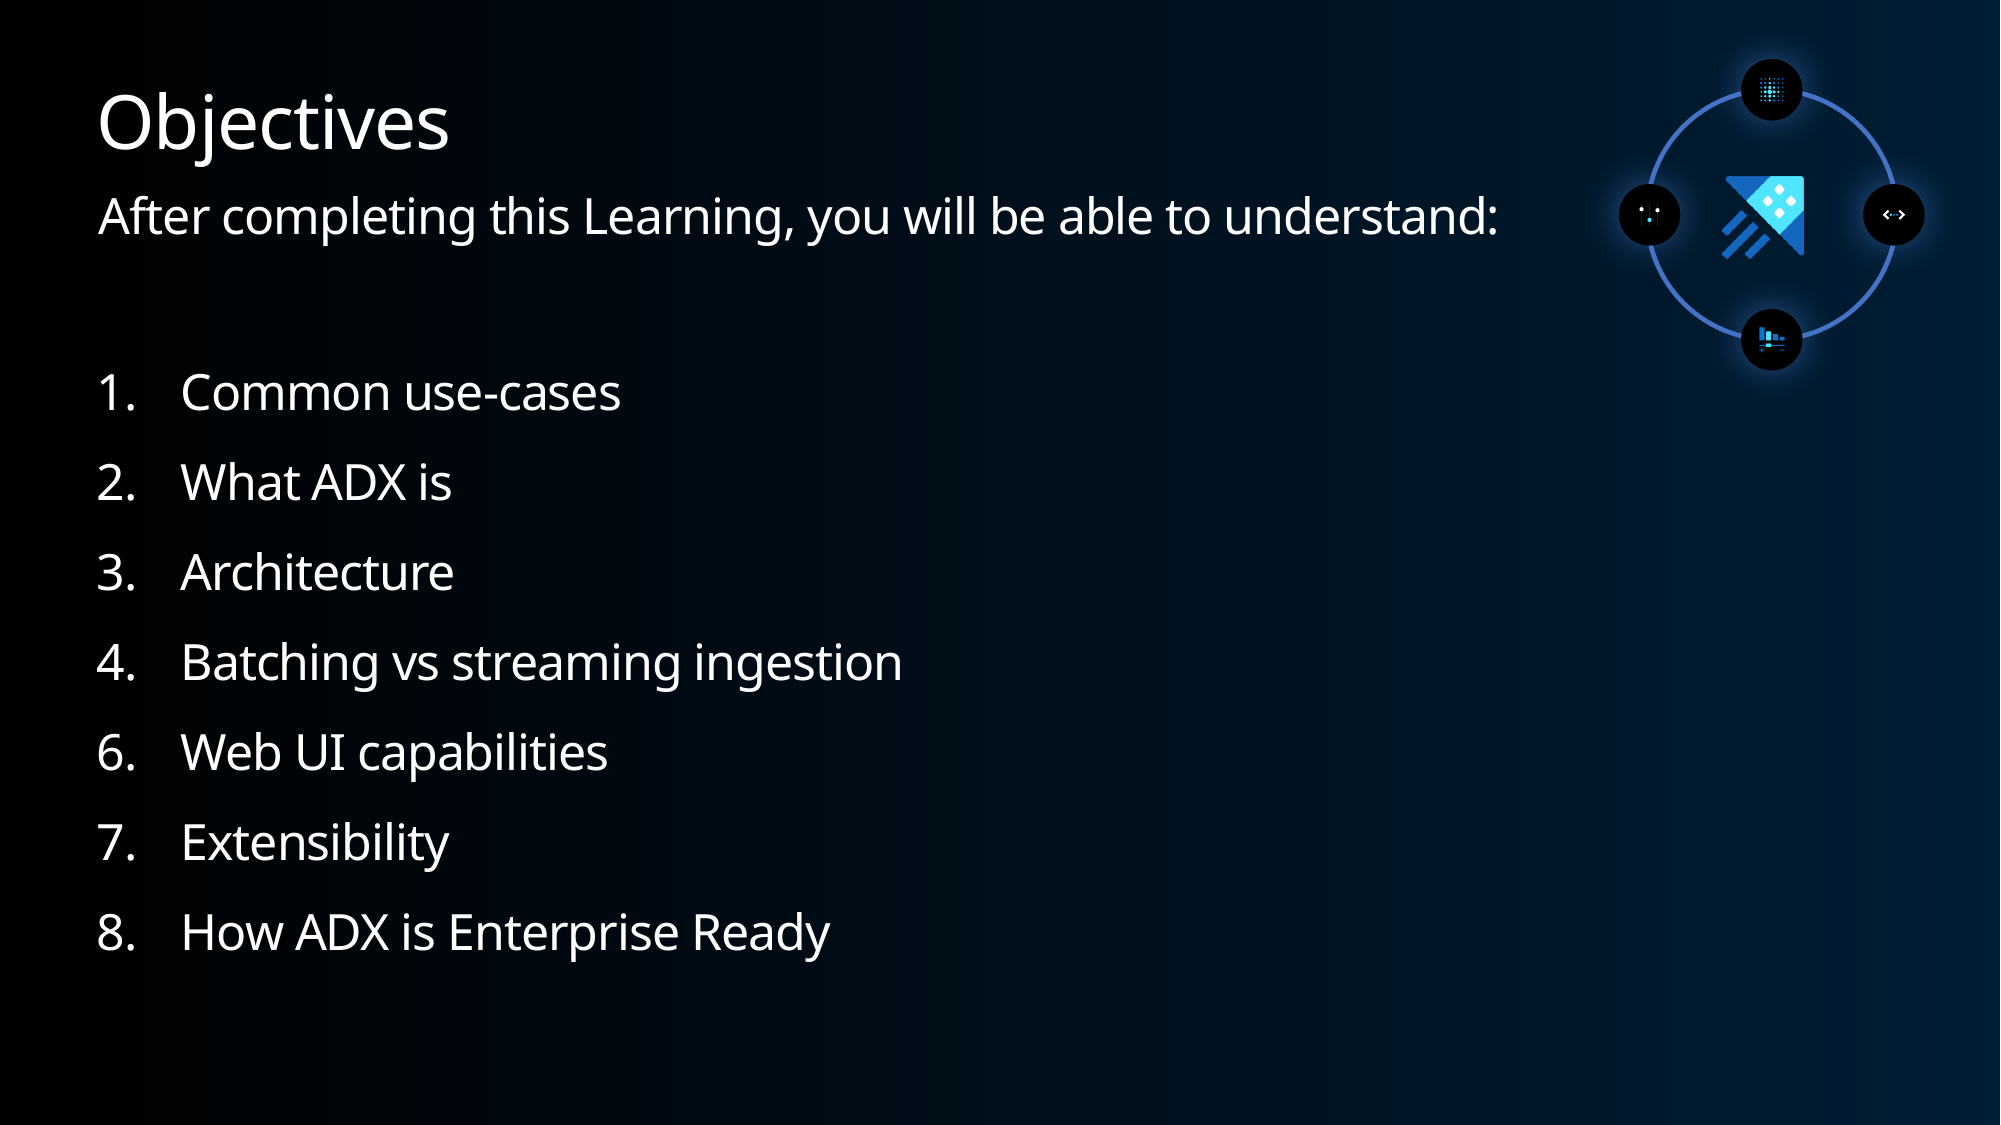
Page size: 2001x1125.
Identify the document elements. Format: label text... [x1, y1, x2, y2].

text_box [0, 0, 2000, 1125]
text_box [1618, 58, 1925, 371]
text_box After completing this Learning, you will be able to understand: [98, 184, 1520, 245]
text_box Common use-cases What ADX is Architecture Batching vs streaming ingestion Web UI capabilities Extensibility How ADX is Enterprise Ready [96, 330, 1117, 961]
title Objectives [96, 75, 1618, 166]
